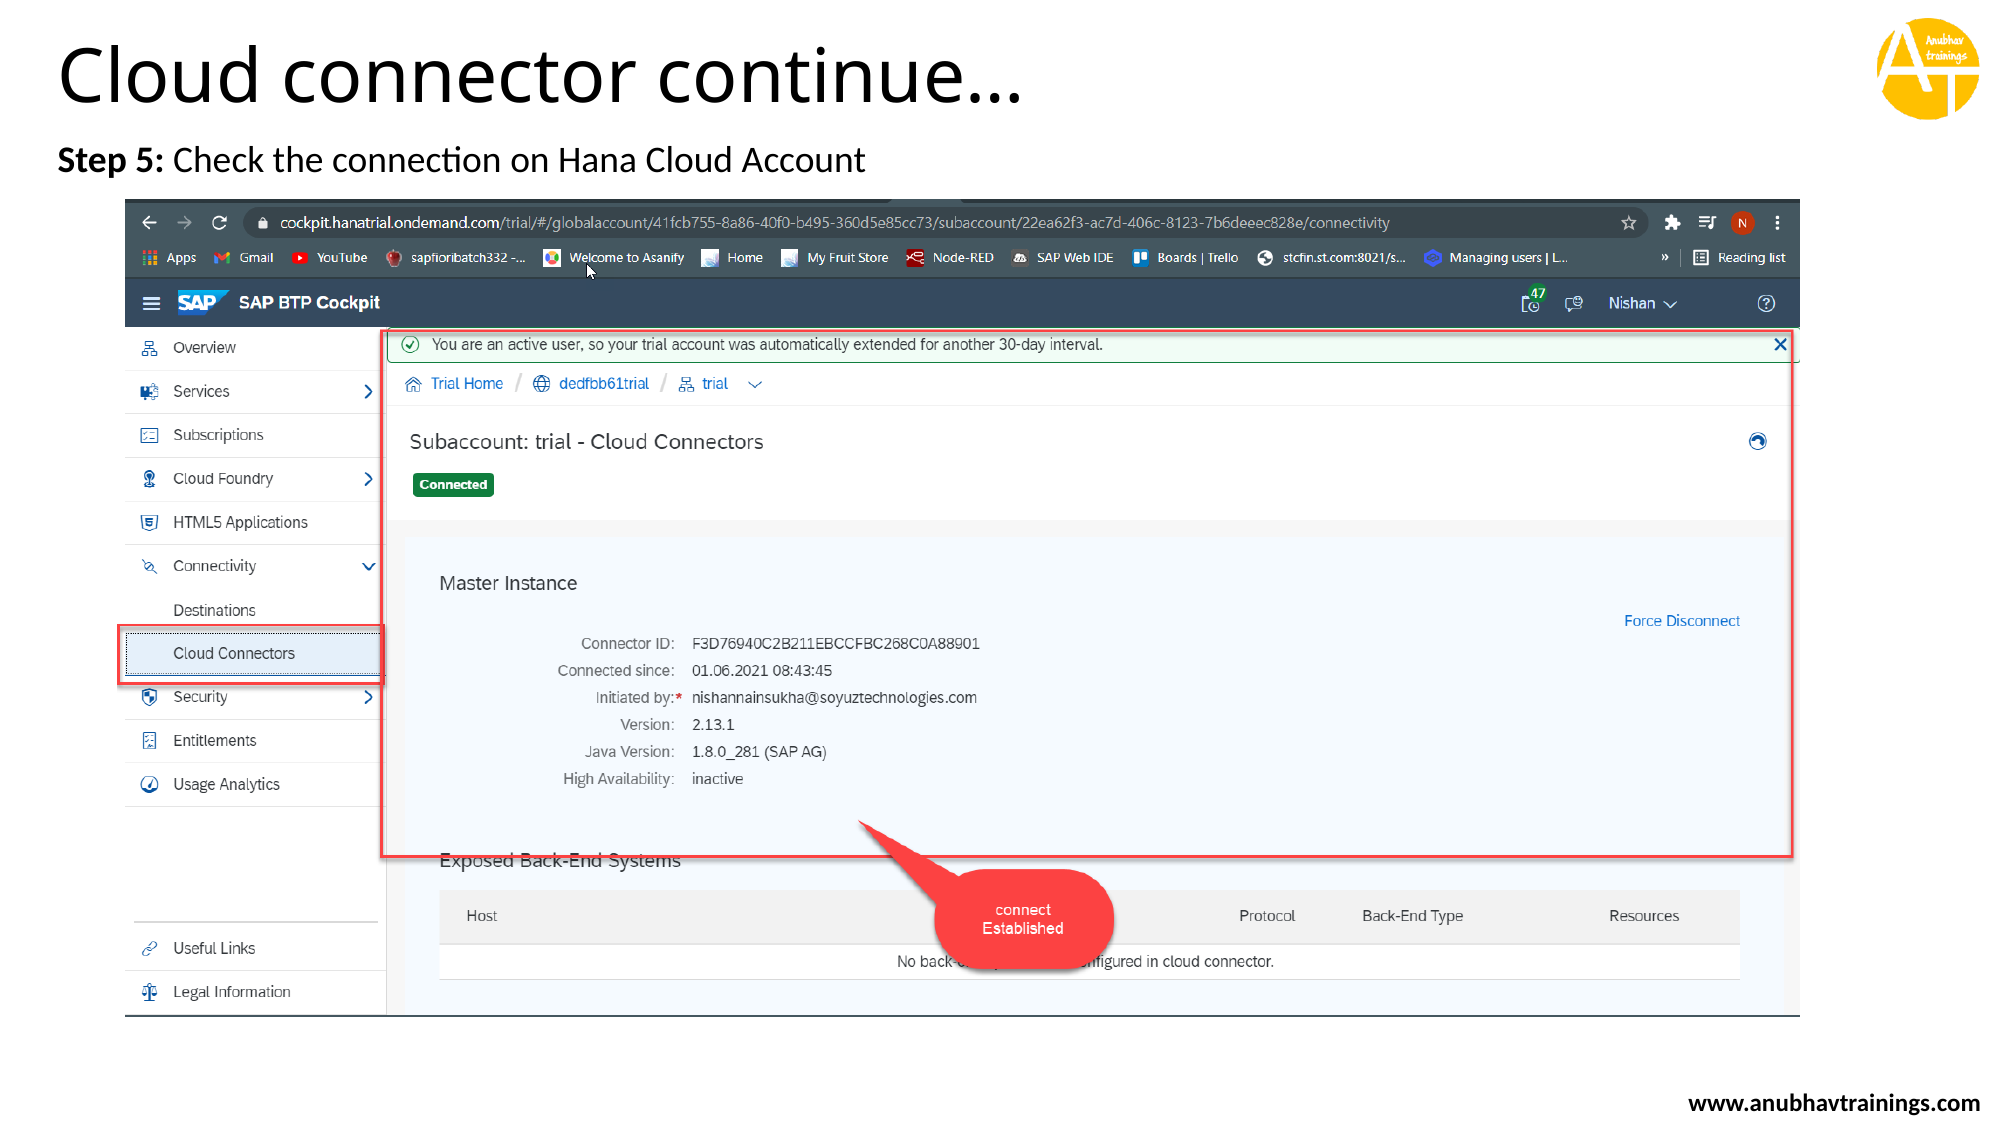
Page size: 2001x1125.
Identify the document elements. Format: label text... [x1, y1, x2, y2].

picture [117, 199, 1800, 1018]
footer www.anubhavtrainings.com [1669, 1089, 2000, 1114]
text_box Cloud connector continue… [42, 30, 1319, 127]
text_box Step 5: Check the connection on Hana Cloud Account [42, 127, 1874, 188]
picture [1866, 11, 1985, 128]
